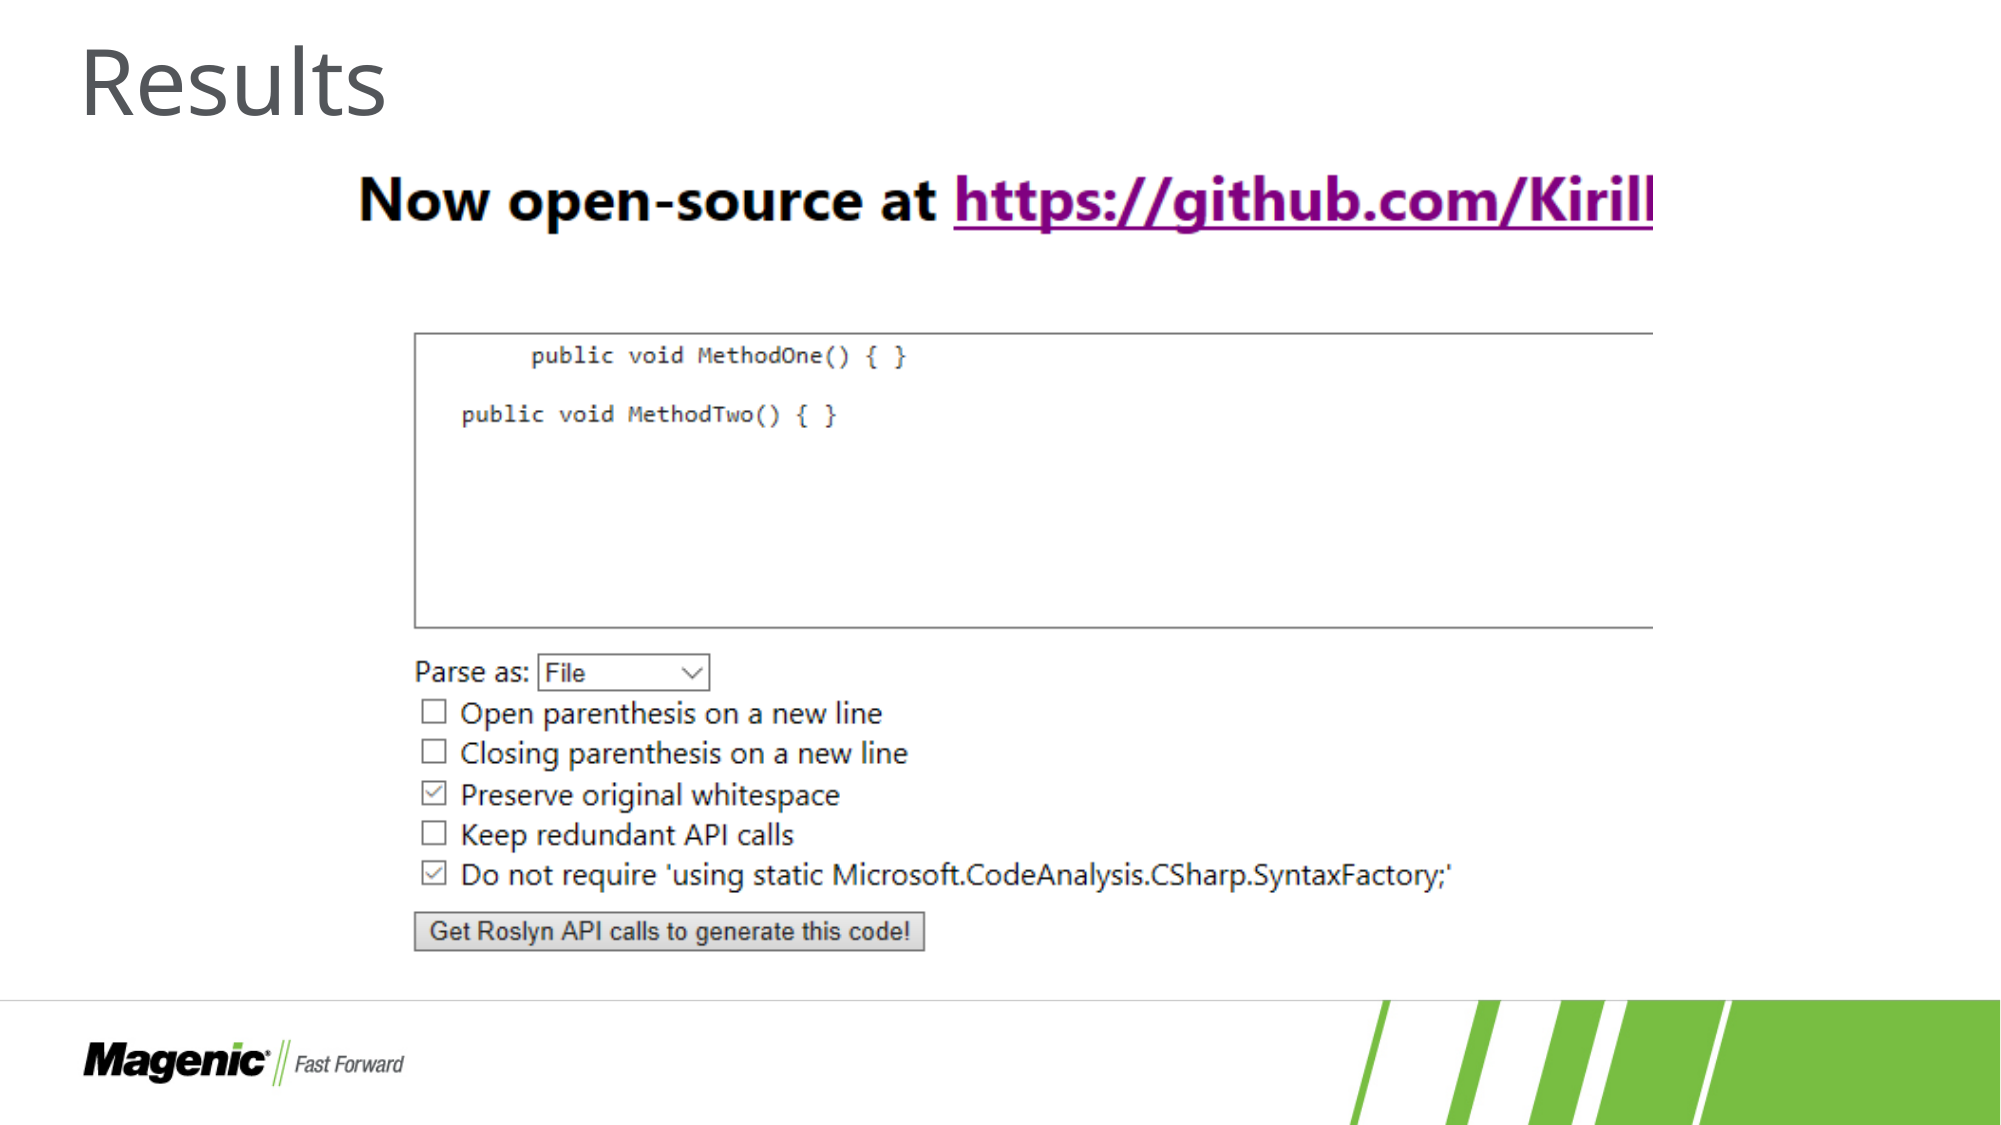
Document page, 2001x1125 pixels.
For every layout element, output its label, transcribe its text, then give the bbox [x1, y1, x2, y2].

picture [0, 0, 2001, 1125]
title Results [63, 41, 1938, 131]
